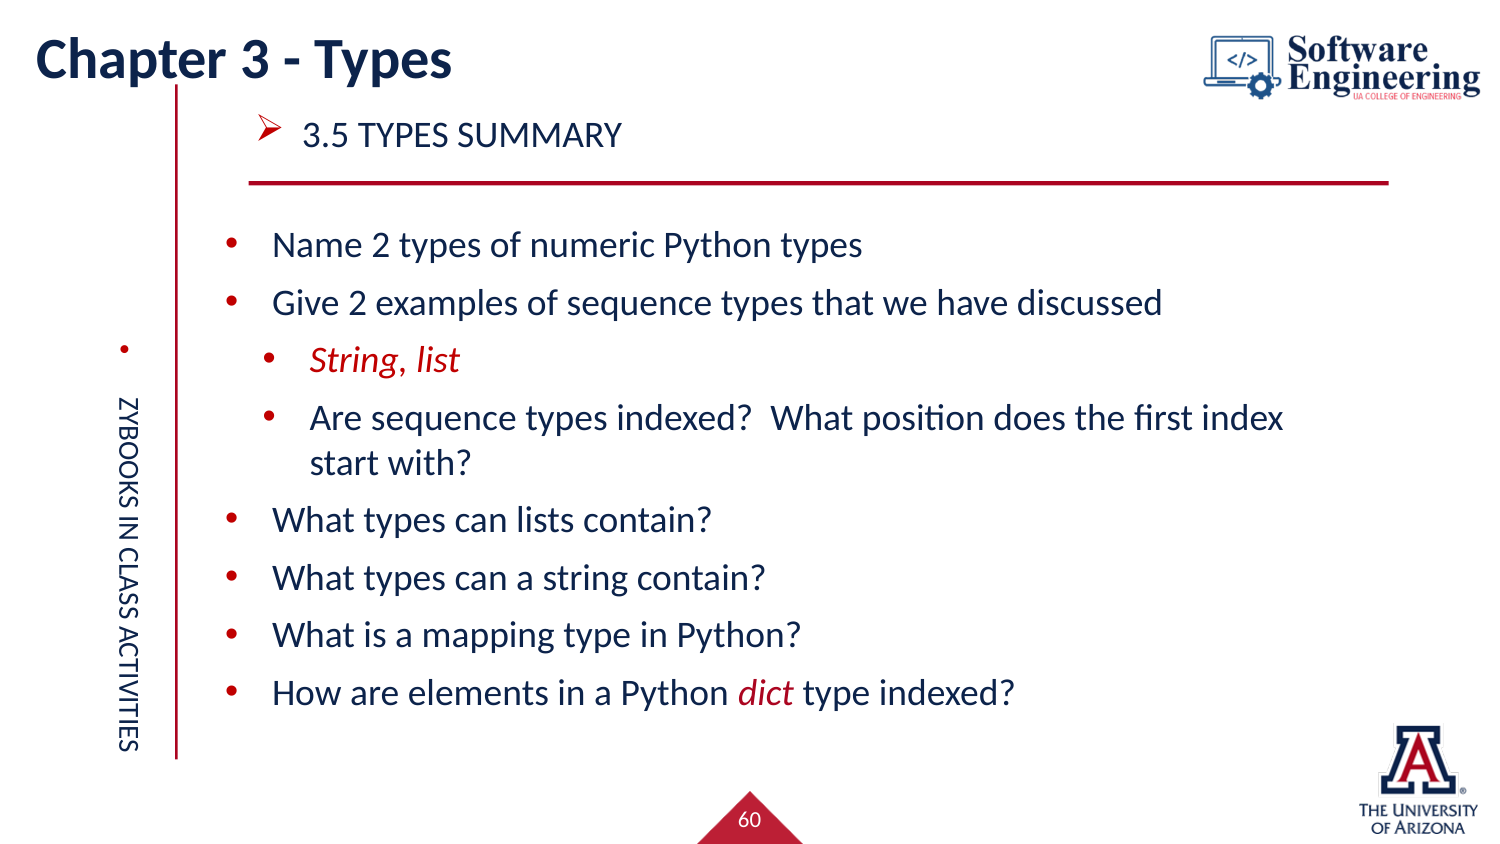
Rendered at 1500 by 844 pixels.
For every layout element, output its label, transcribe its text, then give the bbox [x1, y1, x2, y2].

list Name 2 types of numeric Python types Give 2 examples of sequence types that we have discussed String, list Are sequence types indexed? What position does the first index start with? What types can lists contain? What types can a string contain? What is a mapping type in Python? How are elements in a Python dict type indexed? [219, 214, 1360, 793]
picture [697, 793, 803, 844]
picture [1359, 723, 1478, 834]
list 3.5 Types summary [248, 103, 1389, 167]
list Zybooks in class activities [103, 229, 155, 760]
title Chapter 3 - Types [30, 13, 1171, 94]
picture [1191, 24, 1490, 107]
